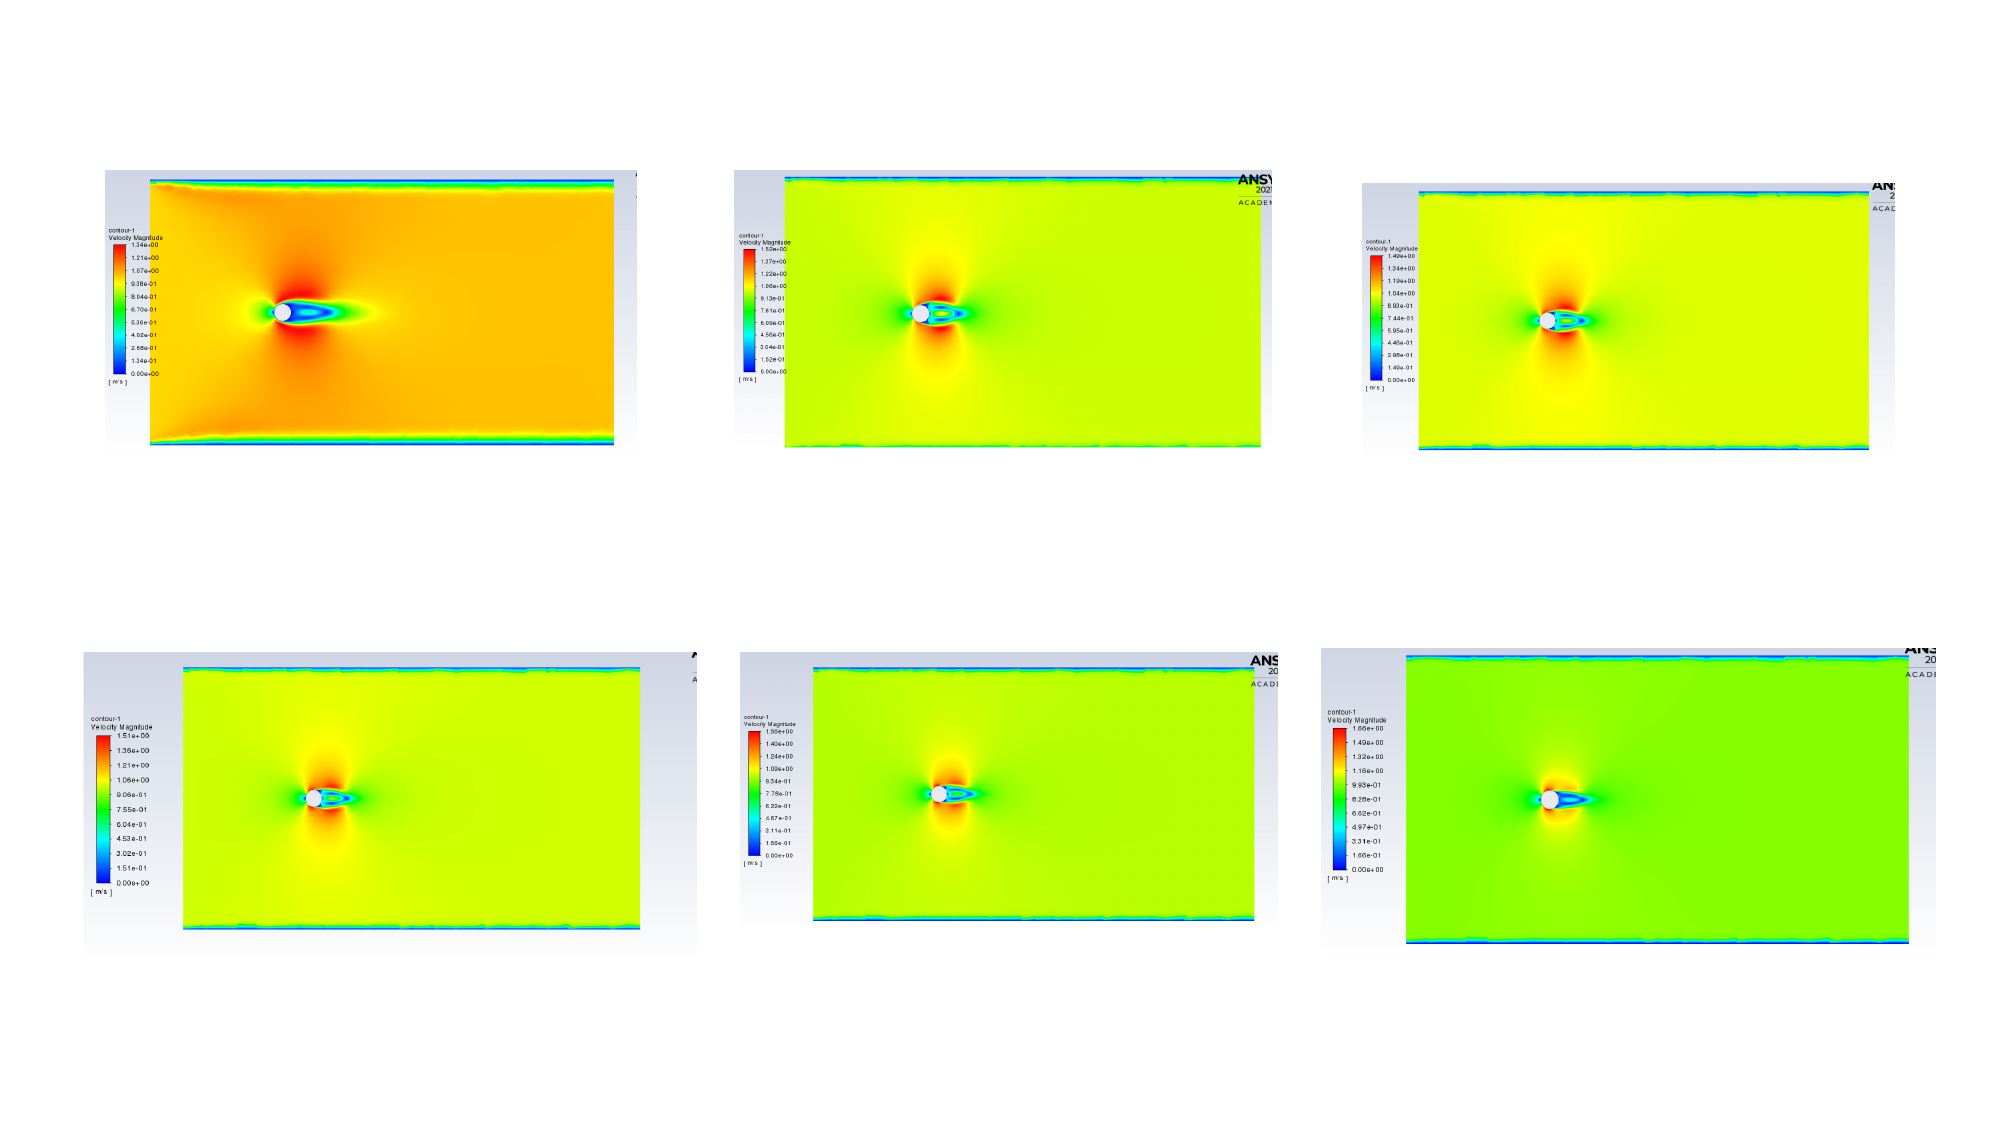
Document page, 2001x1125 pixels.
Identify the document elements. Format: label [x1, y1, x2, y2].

picture [734, 170, 1272, 448]
picture [81, 652, 697, 954]
picture [739, 651, 1278, 927]
picture [1362, 183, 1895, 458]
picture [1321, 648, 1936, 954]
picture [105, 170, 637, 452]
